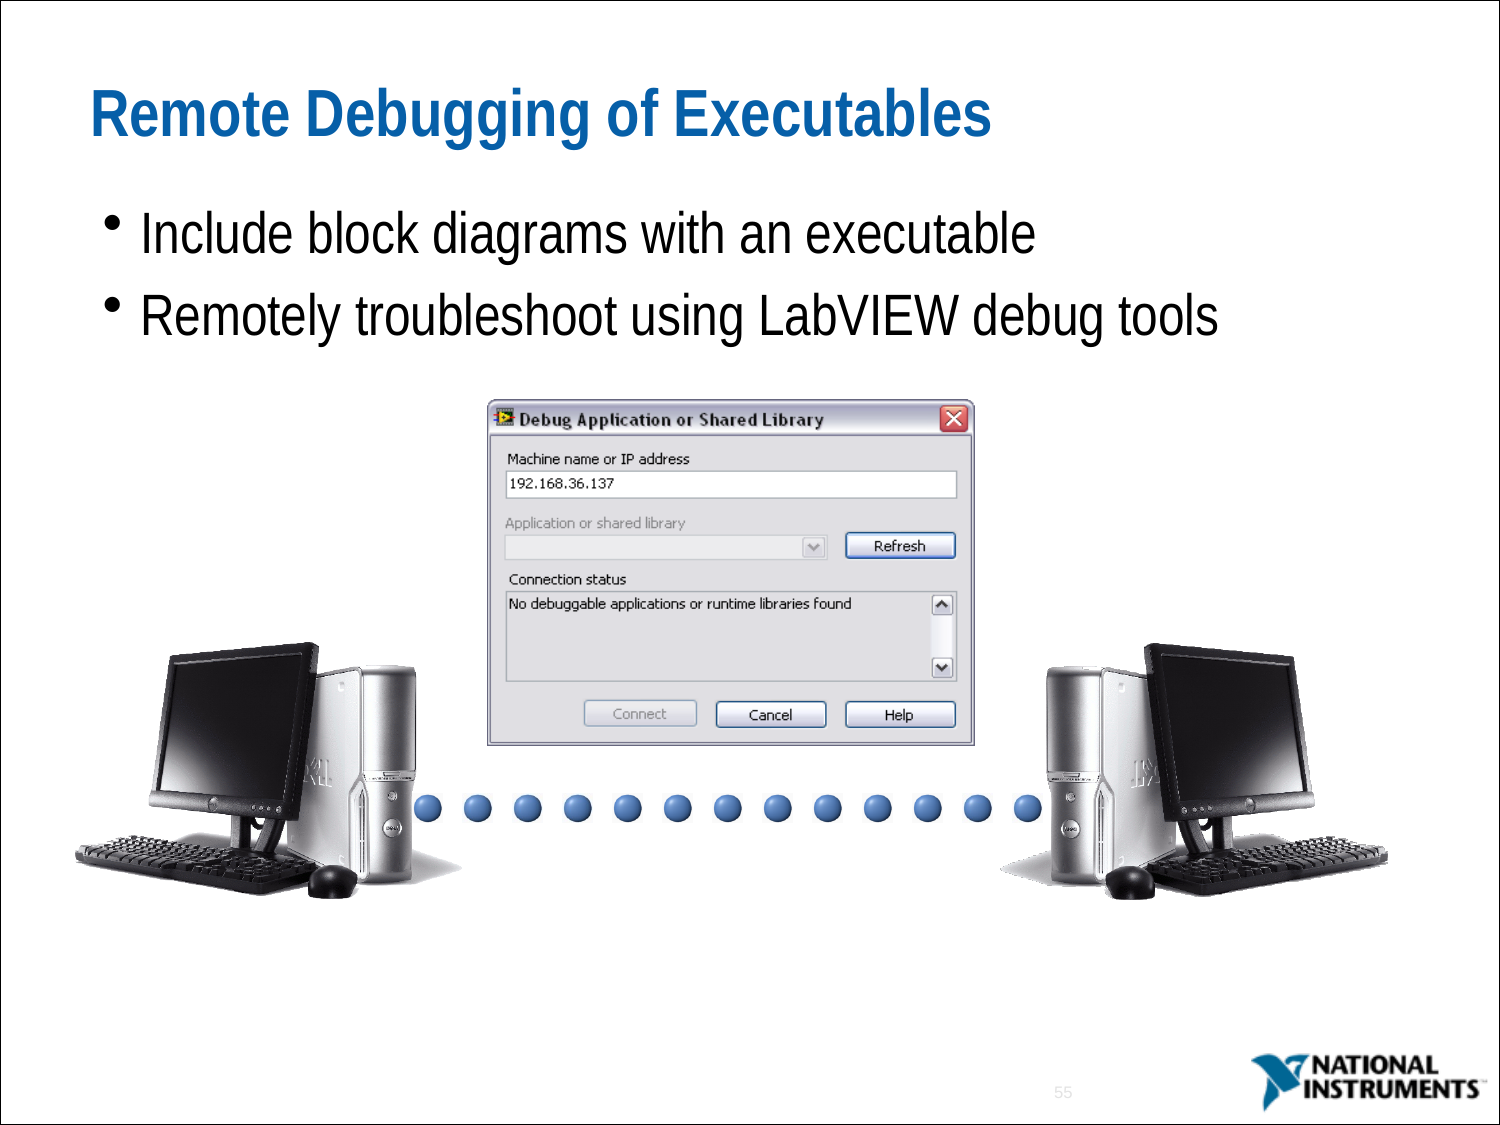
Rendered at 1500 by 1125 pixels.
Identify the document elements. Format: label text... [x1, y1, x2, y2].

picture [712, 793, 743, 824]
picture [912, 793, 943, 824]
picture [74, 641, 493, 899]
picture [612, 793, 643, 824]
title Remote Debugging of Executables [74, 44, 1426, 176]
picture [562, 793, 593, 824]
picture [512, 793, 543, 824]
list Include block diagrams with an executable Remotely troubleshoot using LabVIEW debug tools [87, 187, 1330, 863]
picture [1250, 1049, 1489, 1116]
picture [999, 643, 1388, 901]
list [487, 399, 976, 746]
picture [862, 793, 893, 824]
picture [761, 793, 793, 824]
picture [962, 793, 993, 824]
picture [662, 793, 693, 824]
picture [812, 793, 843, 824]
